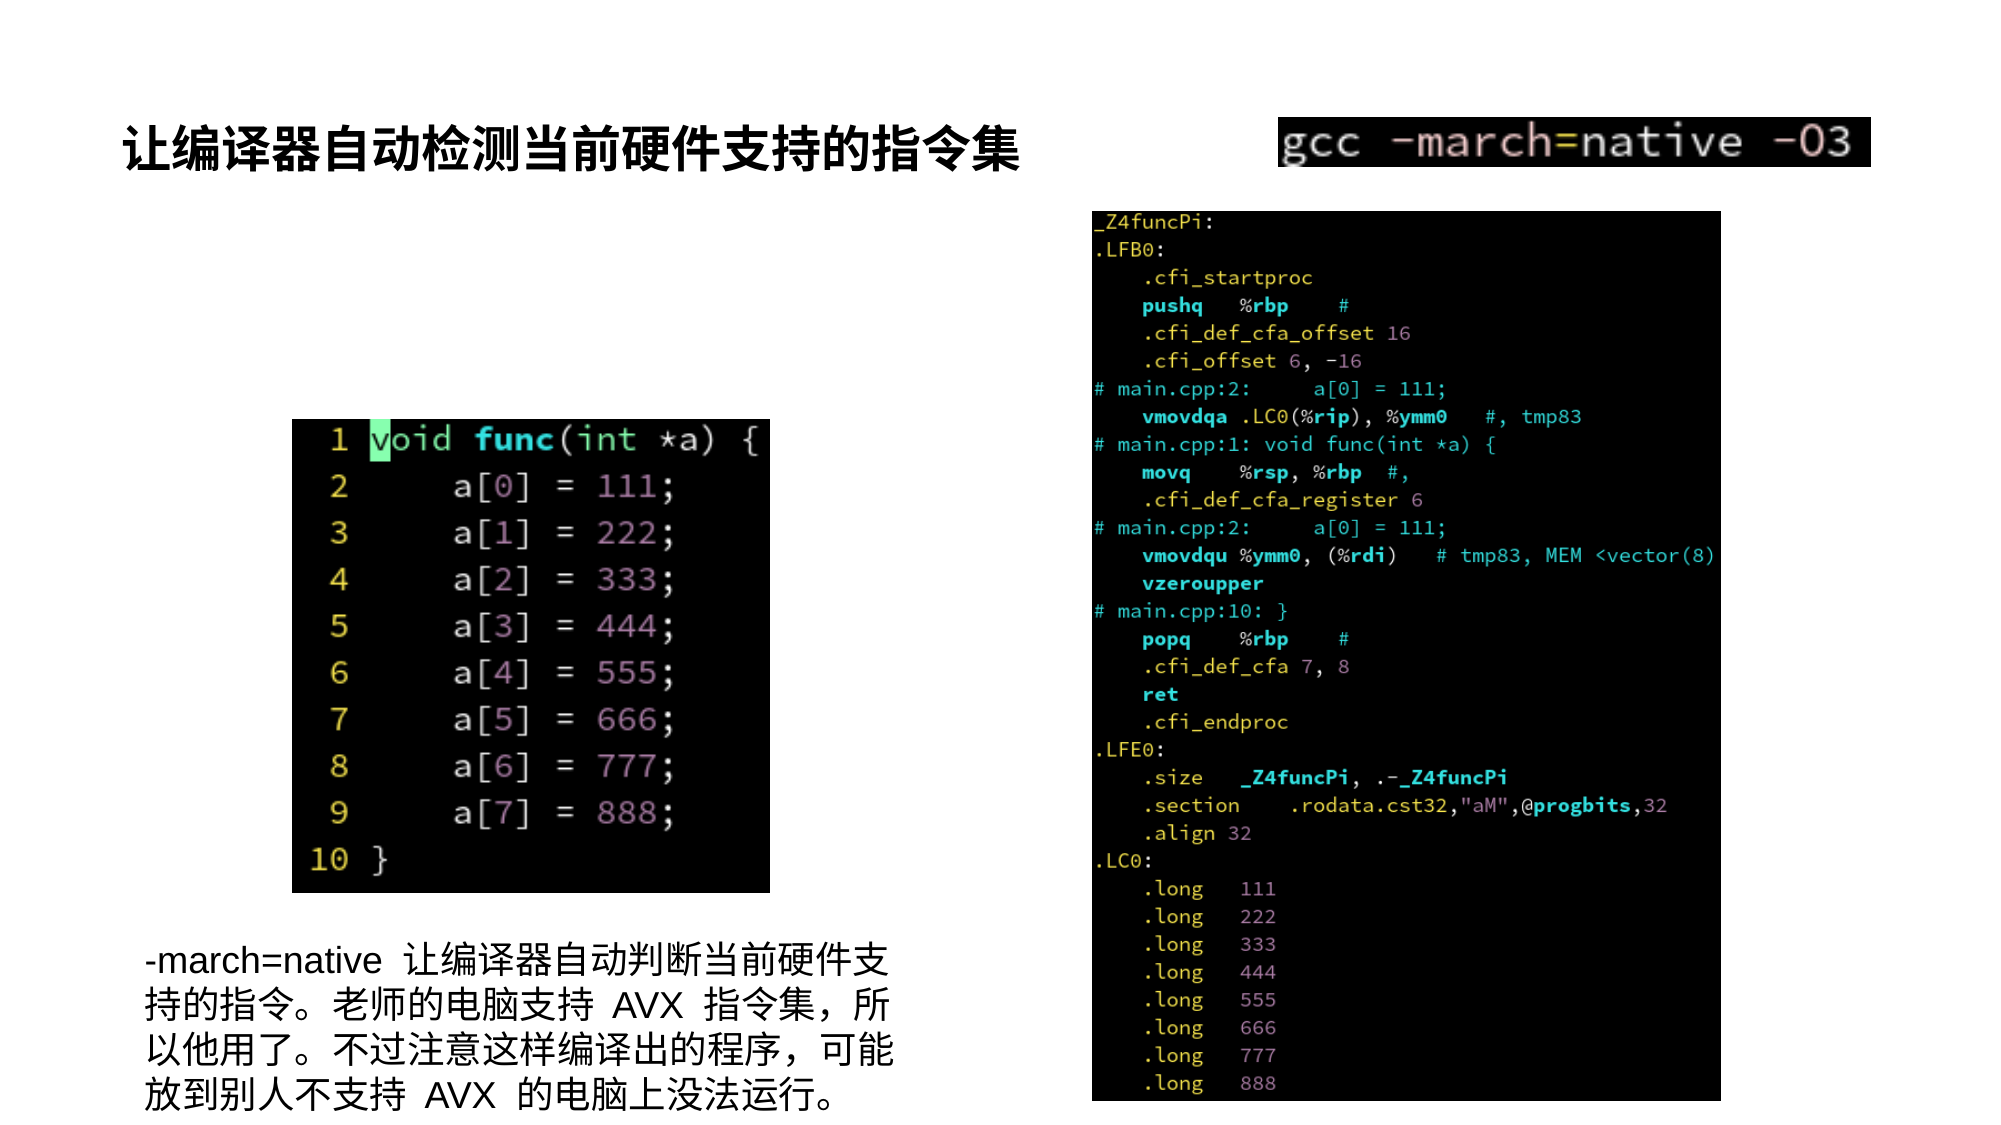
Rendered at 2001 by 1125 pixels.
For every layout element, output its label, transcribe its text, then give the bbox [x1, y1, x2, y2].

text_box -march=native 让编译器自动判断当前硬件支持的指令。老师的电脑支持 AVX 指令集，所以他用了。不过注意这样编译出的程序，可能放到别人不支持 AVX 的电脑上没法运行。 [129, 928, 933, 1123]
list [292, 419, 770, 893]
picture [1278, 117, 1871, 167]
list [1092, 211, 1721, 1101]
title 让编译器自动检测当前硬件支持的指令集 [106, 42, 1832, 260]
